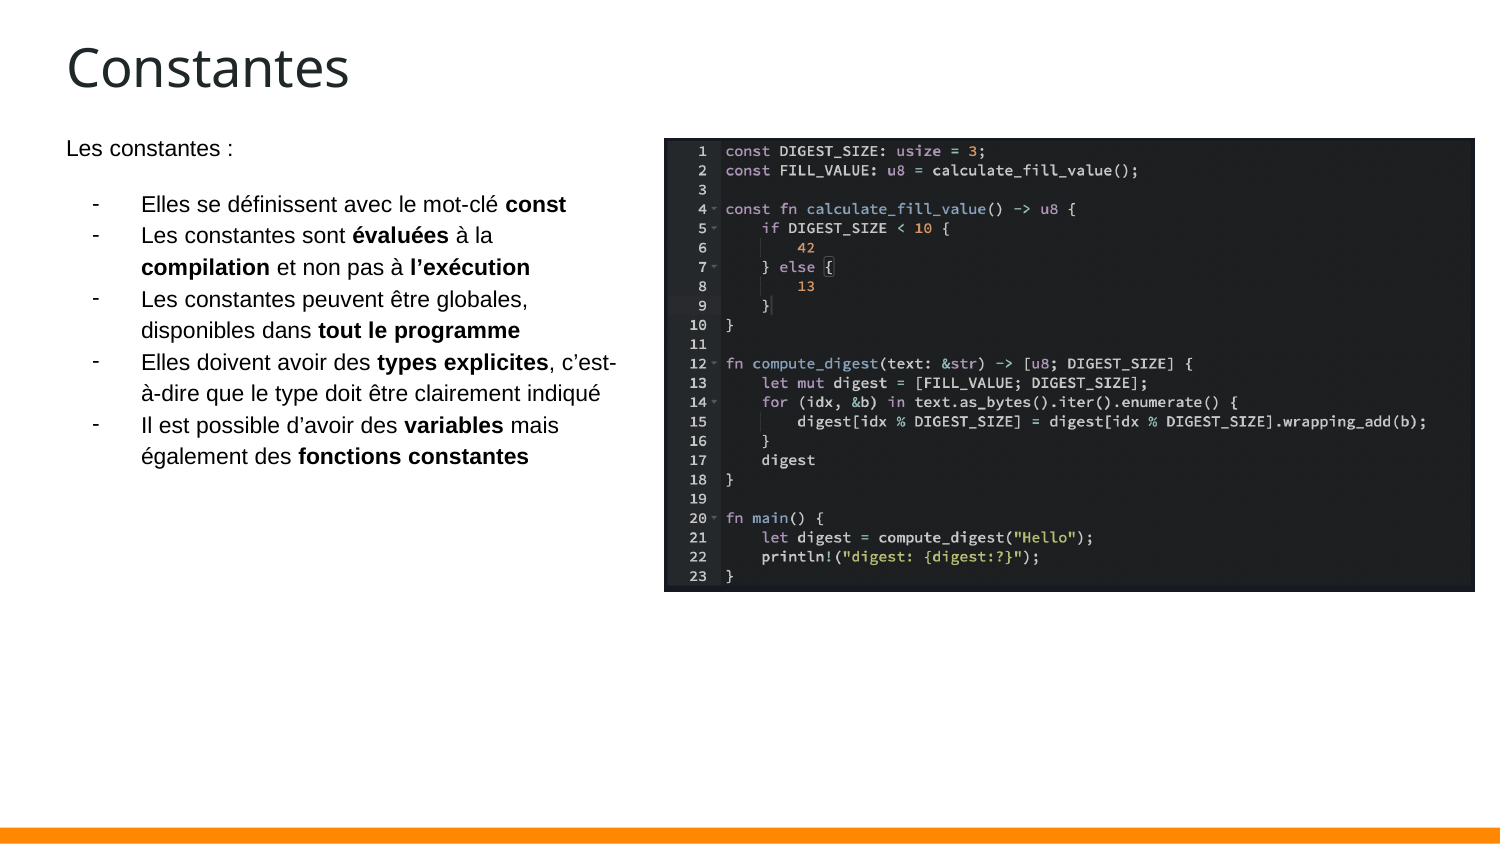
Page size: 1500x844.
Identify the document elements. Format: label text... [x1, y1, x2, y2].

list Les constantes : Elles se définissent avec le mot-clé const Les constantes sont évaluées à la compilation et non pas à l’exécution Les constantes peuvent être globales, disponibles dans tout le programme Elles doivent avoir des types explicites, c’est-à-dire que le type doit être clairement indiqué Il est possible d’avoir des variables mais également des fonctions constantes [51, 113, 640, 813]
picture [664, 138, 1476, 593]
title Constantes [51, 18, 1449, 114]
